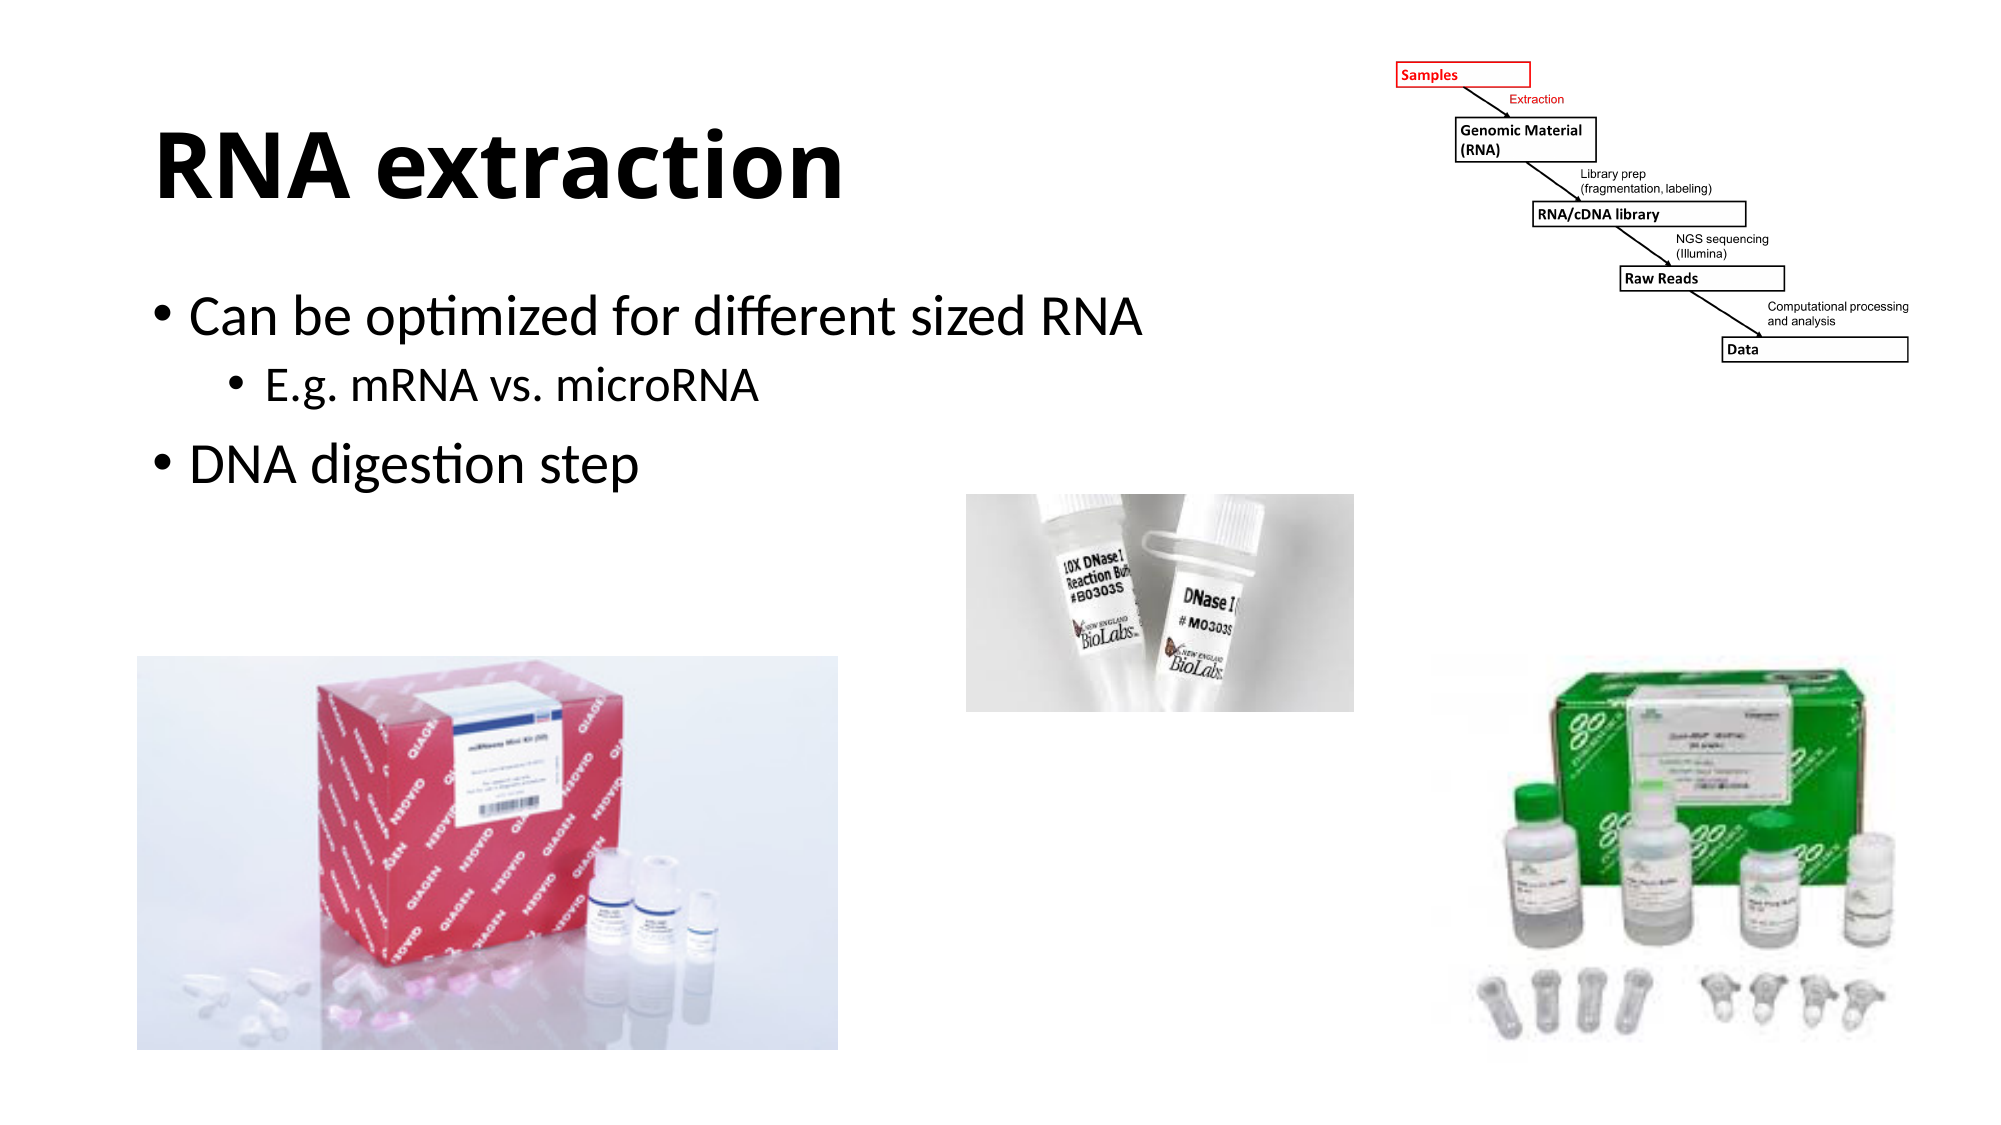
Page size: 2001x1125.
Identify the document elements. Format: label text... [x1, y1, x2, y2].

picture [1391, 59, 1921, 368]
picture [966, 494, 1354, 712]
title RNA extraction [137, 59, 1391, 277]
list Can be optimized for different sized RNA E.g. mRNA vs. microRNA DNA digestion step [137, 277, 1863, 992]
picture [1431, 579, 1971, 1125]
picture [137, 656, 838, 1050]
